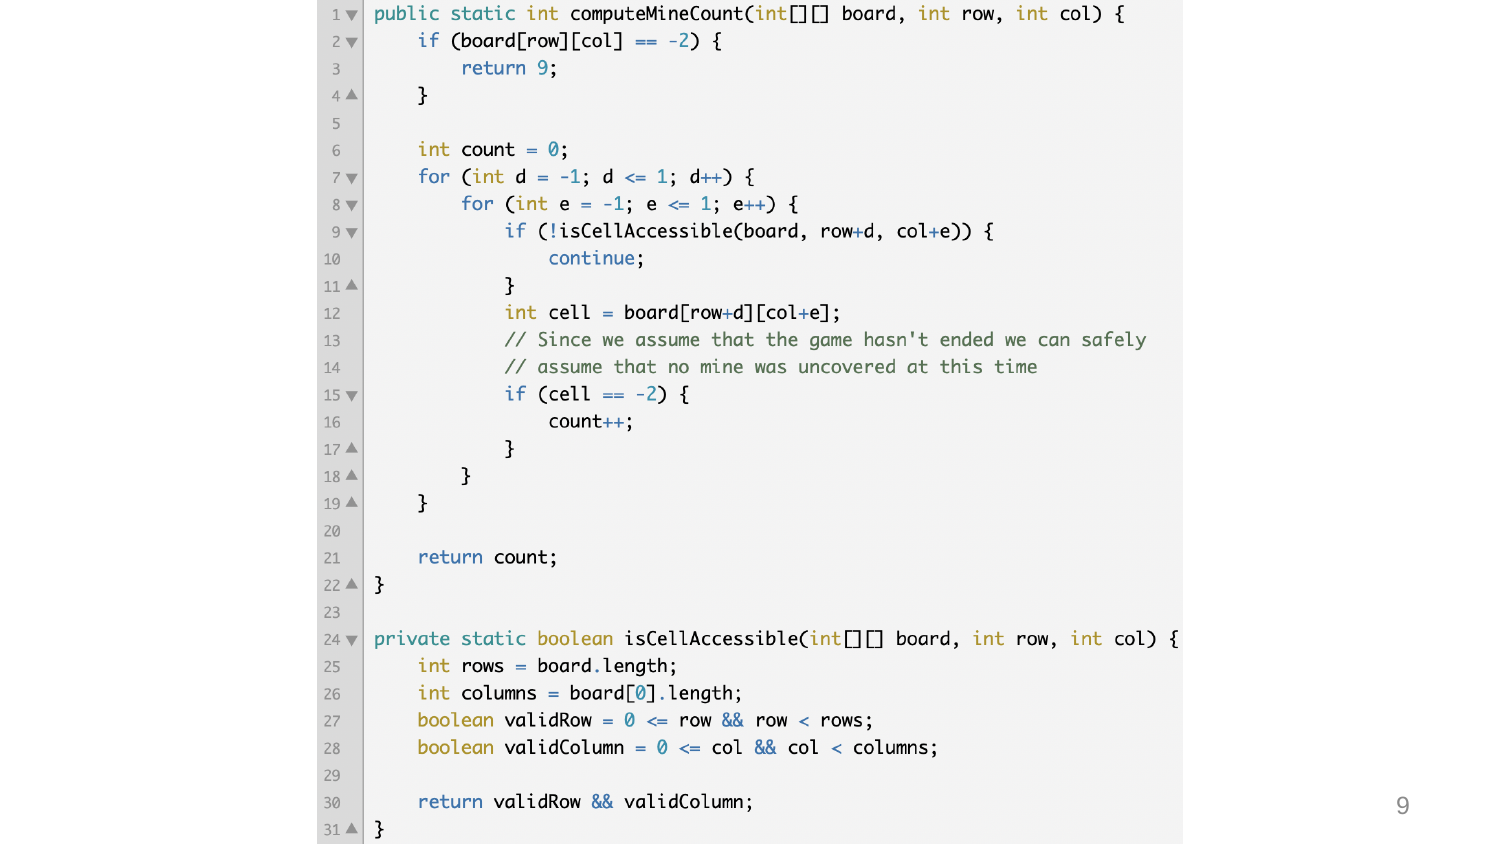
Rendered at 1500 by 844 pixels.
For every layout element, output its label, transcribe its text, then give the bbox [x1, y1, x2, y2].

picture [317, 0, 1183, 844]
slide_number 9 [1188, 782, 1425, 827]
